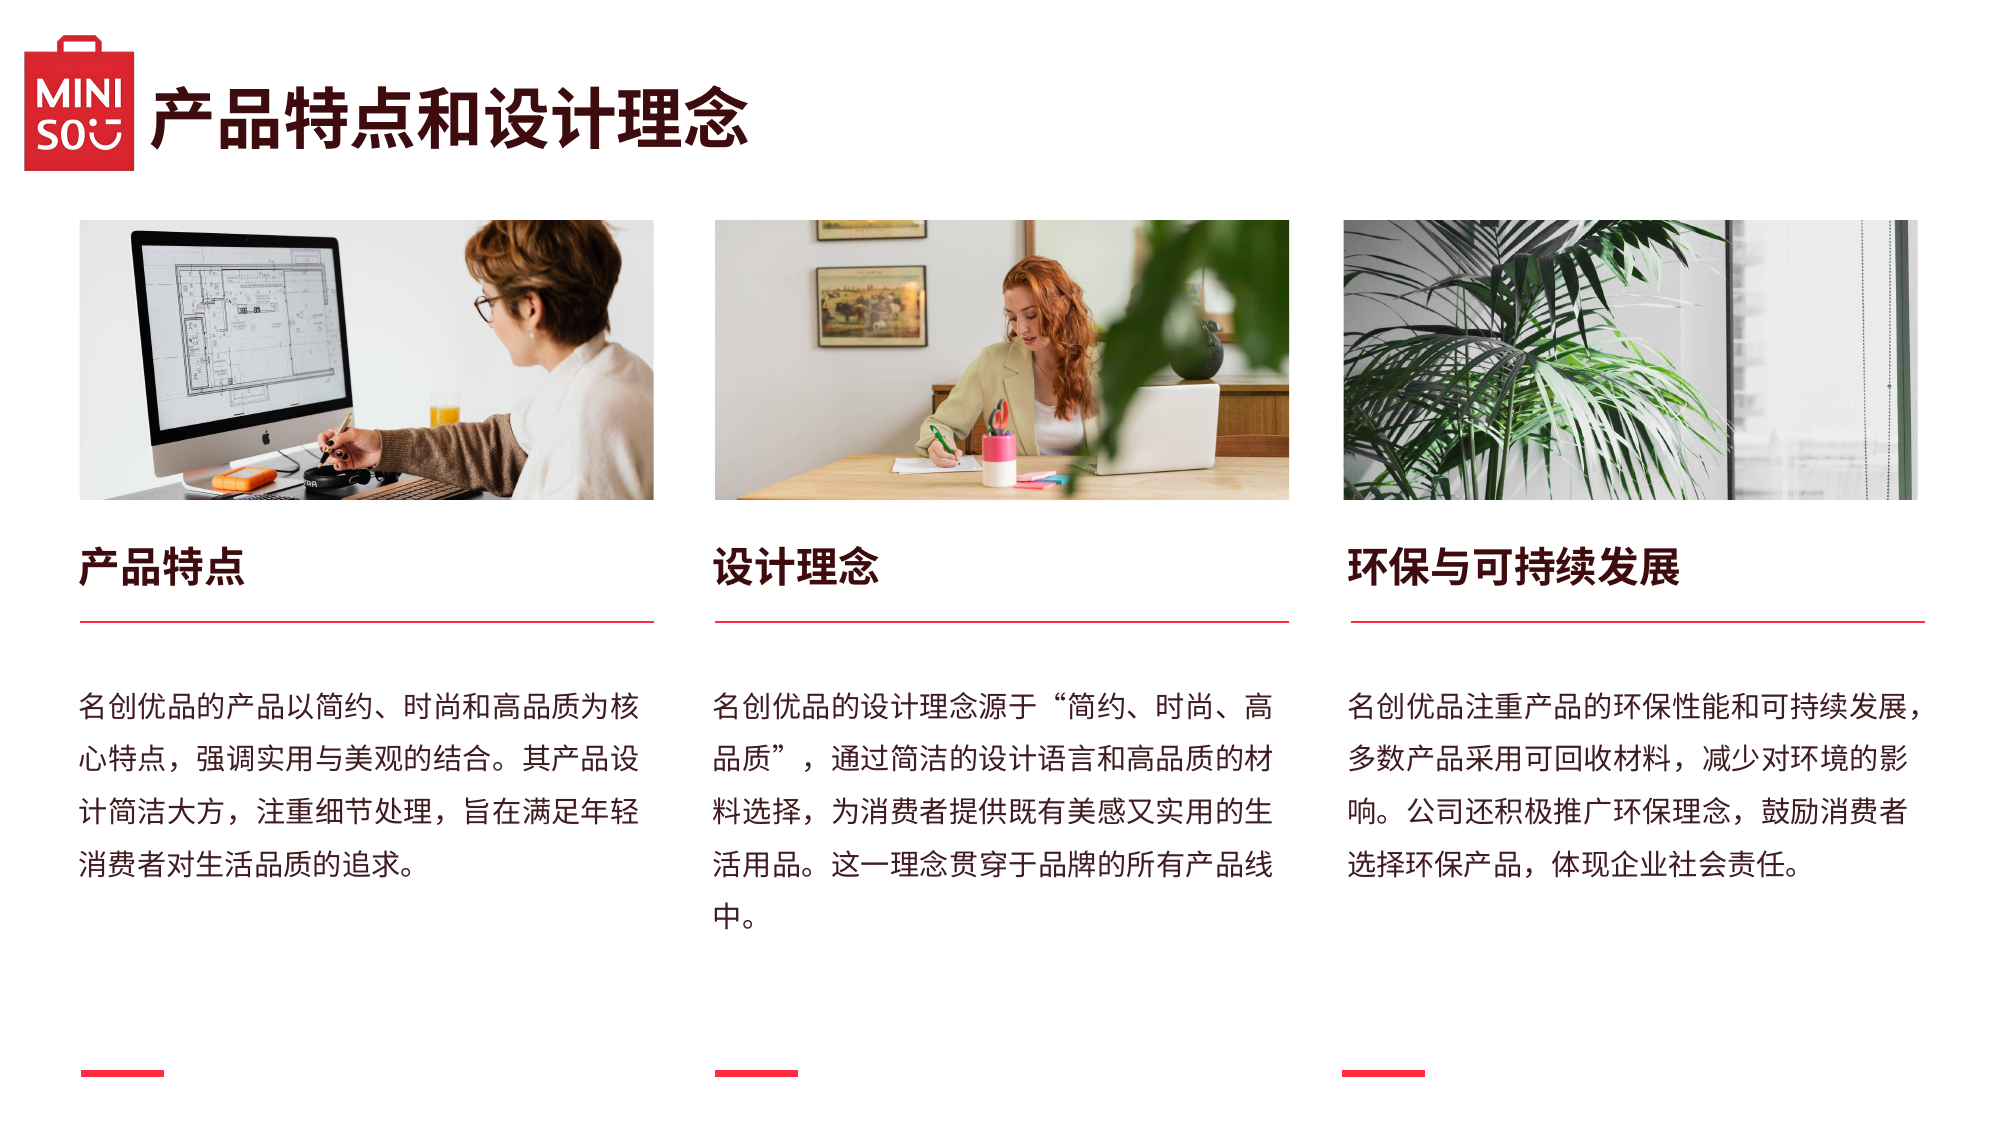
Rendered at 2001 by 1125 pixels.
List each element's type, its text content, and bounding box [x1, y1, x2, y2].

text_box 名创优品的产品以简约、时尚和高品质为核心特点，强调实用与美观的结合。其产品设计简洁大方，注重细节处理，旨在满足年轻消费者对生活品质的追求。 [64, 663, 656, 1045]
text_box [714, 219, 1291, 501]
text_box 名创优品注重产品的环保性能和可持续发展，多数产品采用可回收材料，减少对环境的影响。公司还积极推广环保理念，鼓励消费者选择环保产品，体现企业社会责任。 [1332, 663, 1924, 1045]
picture [22, 35, 136, 173]
text_box [1342, 219, 1919, 501]
text_box 产品特点和设计理念 [136, 50, 2000, 169]
text_box 产品特点 [64, 533, 656, 605]
text_box 环保与可持续发展 [1332, 533, 1924, 605]
text_box 设计理念 [698, 533, 1290, 605]
text_box [78, 219, 655, 501]
text_box 名创优品的设计理念源于“简约、时尚、高品质”，通过简洁的设计语言和高品质的材料选择，为消费者提供既有美感又实用的生活用品。这一理念贯穿于品牌的所有产品线中。 [698, 663, 1290, 1047]
